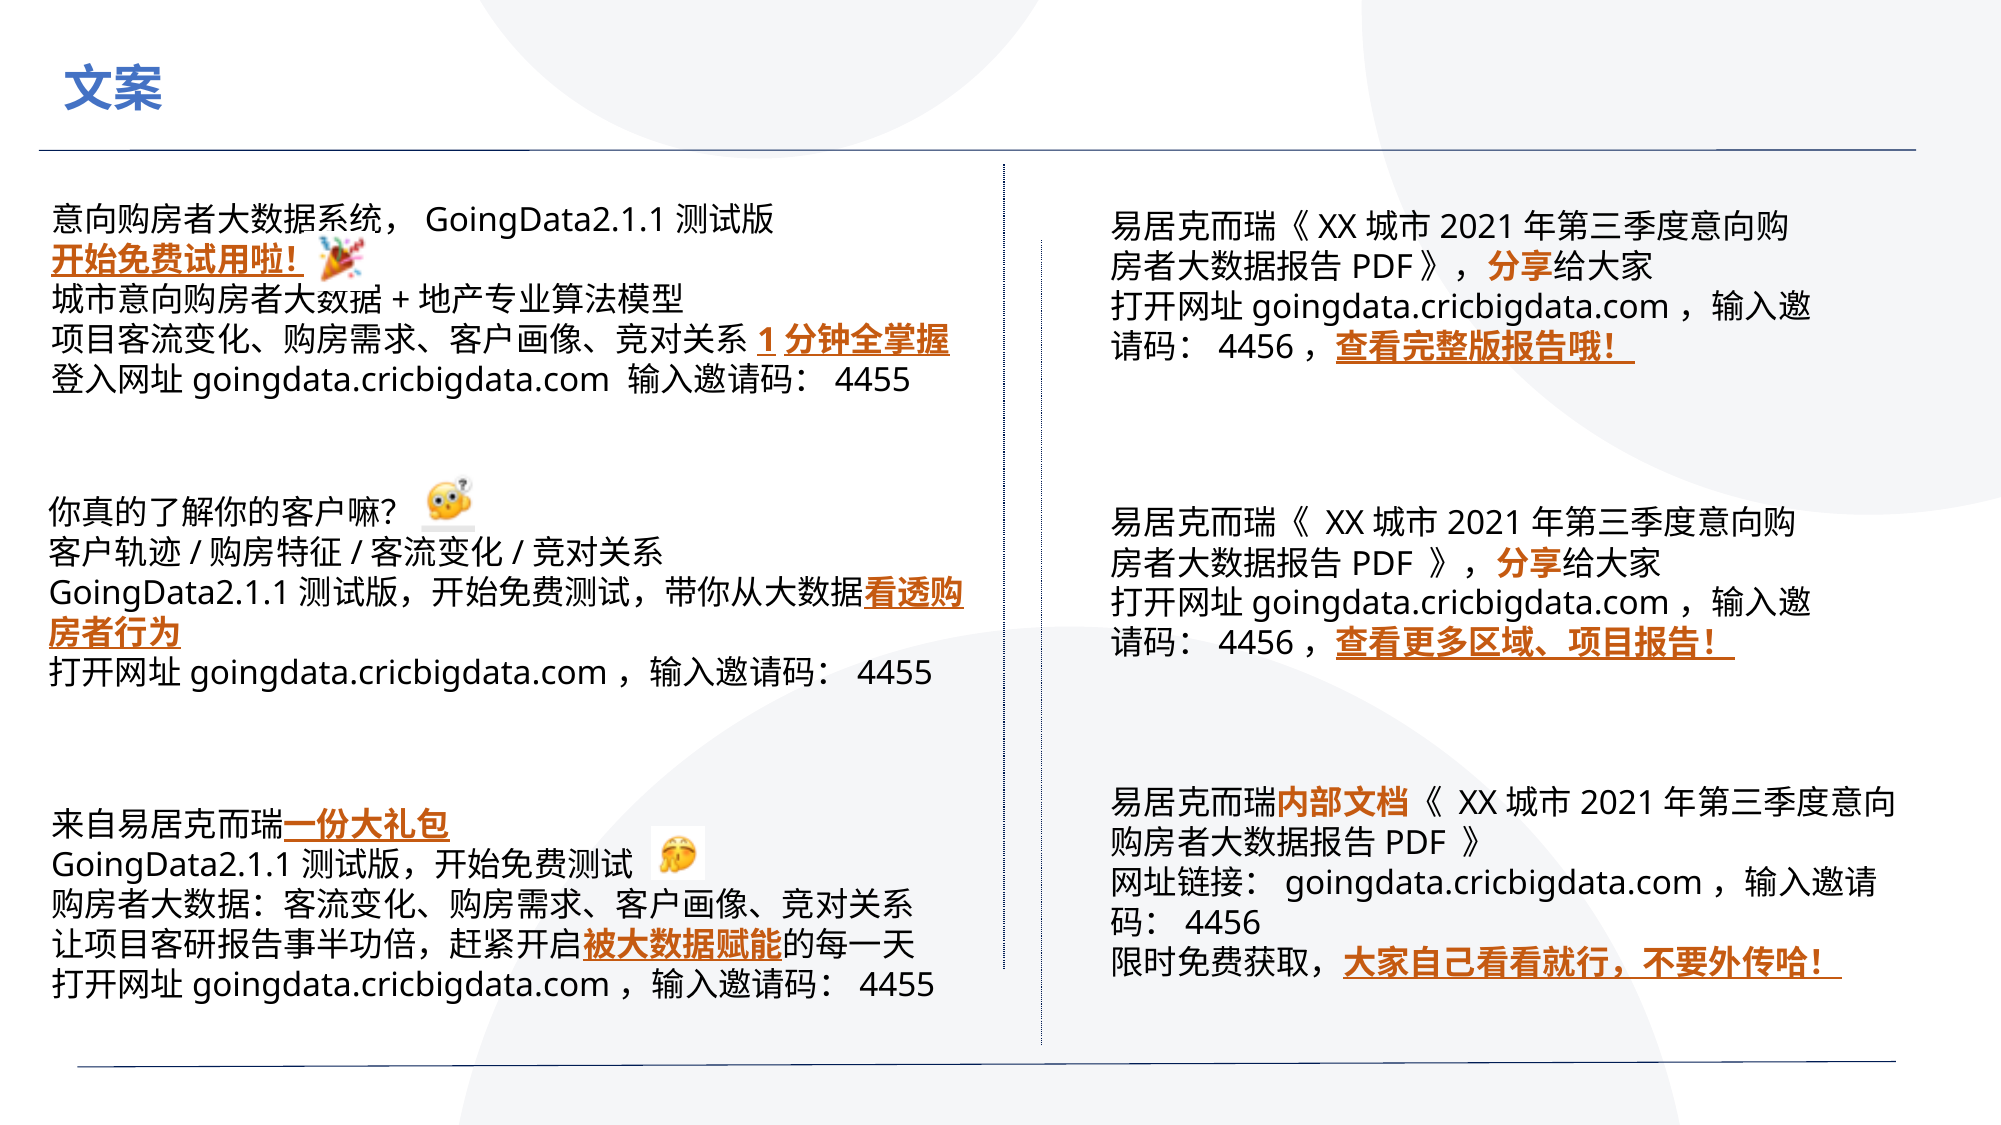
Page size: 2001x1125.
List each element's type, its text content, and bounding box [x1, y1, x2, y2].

text_box 来自易居克而瑞一份大礼包 GoingData2.1.1测试版，开始免费测试 购房者大数据：客流变化、购房需求、客户画像、竞对关系 让项目客研报告事半功倍，赶紧开启被大数据赋能的每一天 打开网址goingdata.cricbigdata.com，输入邀请码：4455 [36, 795, 1072, 1051]
text_box 易居克而瑞内部文档《 XX城市2021年第三季度意向购房者大数据报告PDF 》 网址链接：goingdata.cricbigdata.com，输入邀请码：4456 限时免费获取，大家自己看看就行，不要外传哈！ [1095, 774, 1916, 989]
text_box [77, 1061, 1896, 1067]
picture [418, 469, 475, 532]
picture [651, 826, 705, 880]
text_box 你真的了解你的客户嘛？ 客户轨迹/购房特征/客流变化/竞对关系 GoingData2.1.1测试版，开始免费测试，带你从大数据看透购房者行为 打开网址goingdata.cricbigdata.com，输入邀请码：4455 [33, 483, 1009, 699]
text_box 易居克而瑞《 XX城市2021年第三季度意向购房者大数据报告PDF 》，分享给大家 打开网址goingdata.cricbigdata.com，输入邀请码：4456，查看更多区域、项目报告！ [1095, 494, 1837, 669]
text_box 意向购房者大数据系统，GoingData2.1.1测试版 开始免费试用啦！ 城市意向购房者大数据+地产专业算法模型 项目客流变化、购房需求、客户画像、竞对关系1分钟全掌握 登入网址goingdata.cricbigdata.com 输入邀请码：4455 [36, 191, 1082, 406]
text_box 文案 [48, 37, 296, 125]
text_box 易居克而瑞《XX城市2021年第三季度意向购房者大数据报告PDF》，分享给大家 打开网址goingdata.cricbigdata.com，输入邀请码：4456，查看完整版报告哦！ [1095, 198, 1837, 373]
picture [304, 231, 375, 291]
